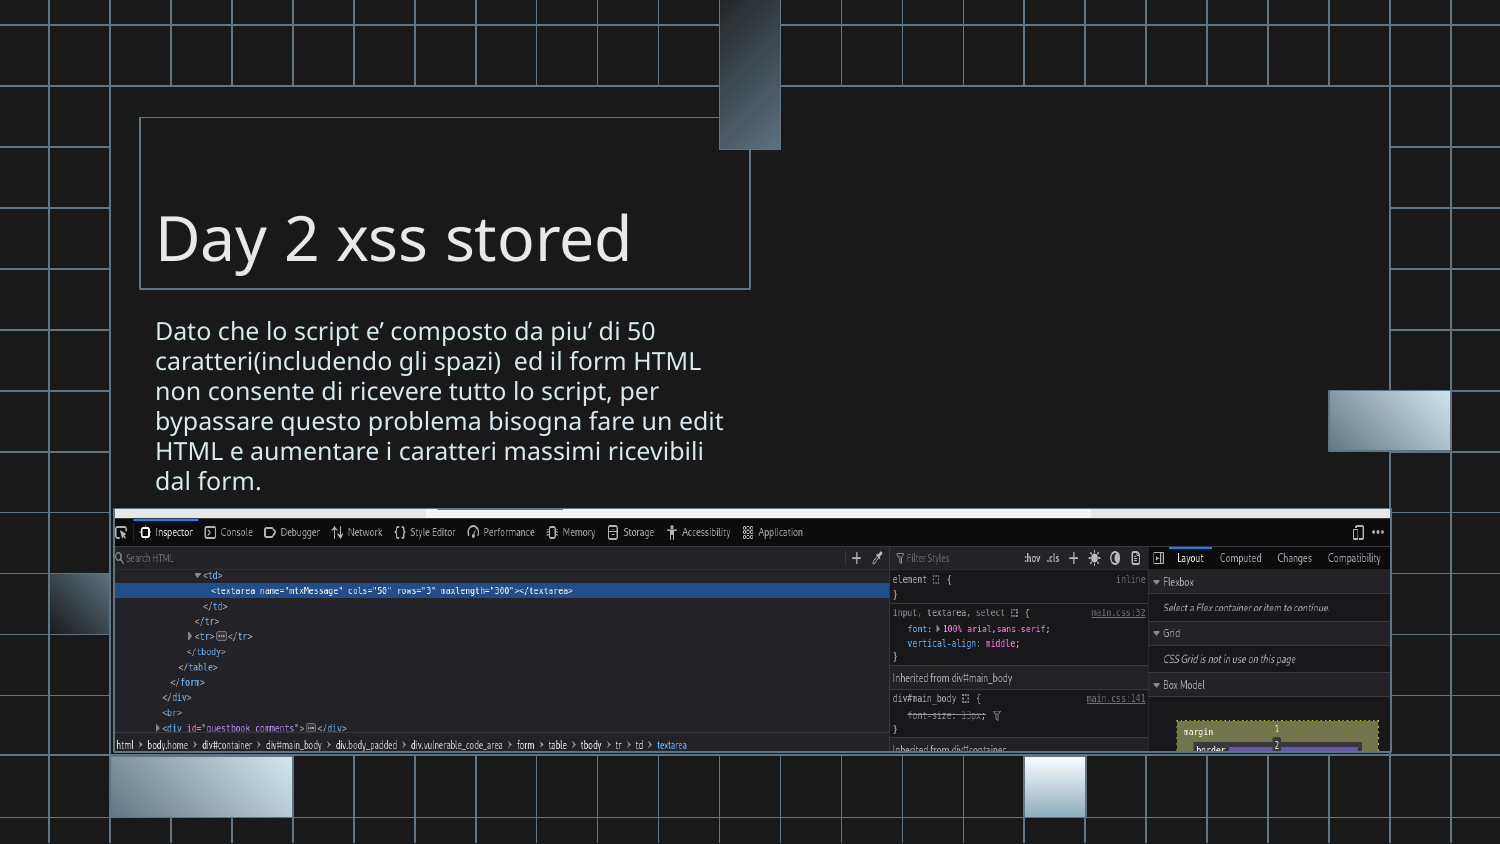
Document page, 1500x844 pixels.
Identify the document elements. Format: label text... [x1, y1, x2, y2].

list Dato che lo script e’ composto da piu’ di 50 caratteri(includendo gli spazi) ed il form HTML non consente di ricevere tutto lo script, per bypassare questo problema bisogna fare un edit HTML e aumentare i caratteri massimi ricevibili dal form. [140, 300, 750, 507]
title Day 2 xss stored [139, 117, 751, 290]
text_box [719, 0, 781, 150]
text_box [1329, 390, 1452, 452]
picture [114, 508, 1391, 752]
